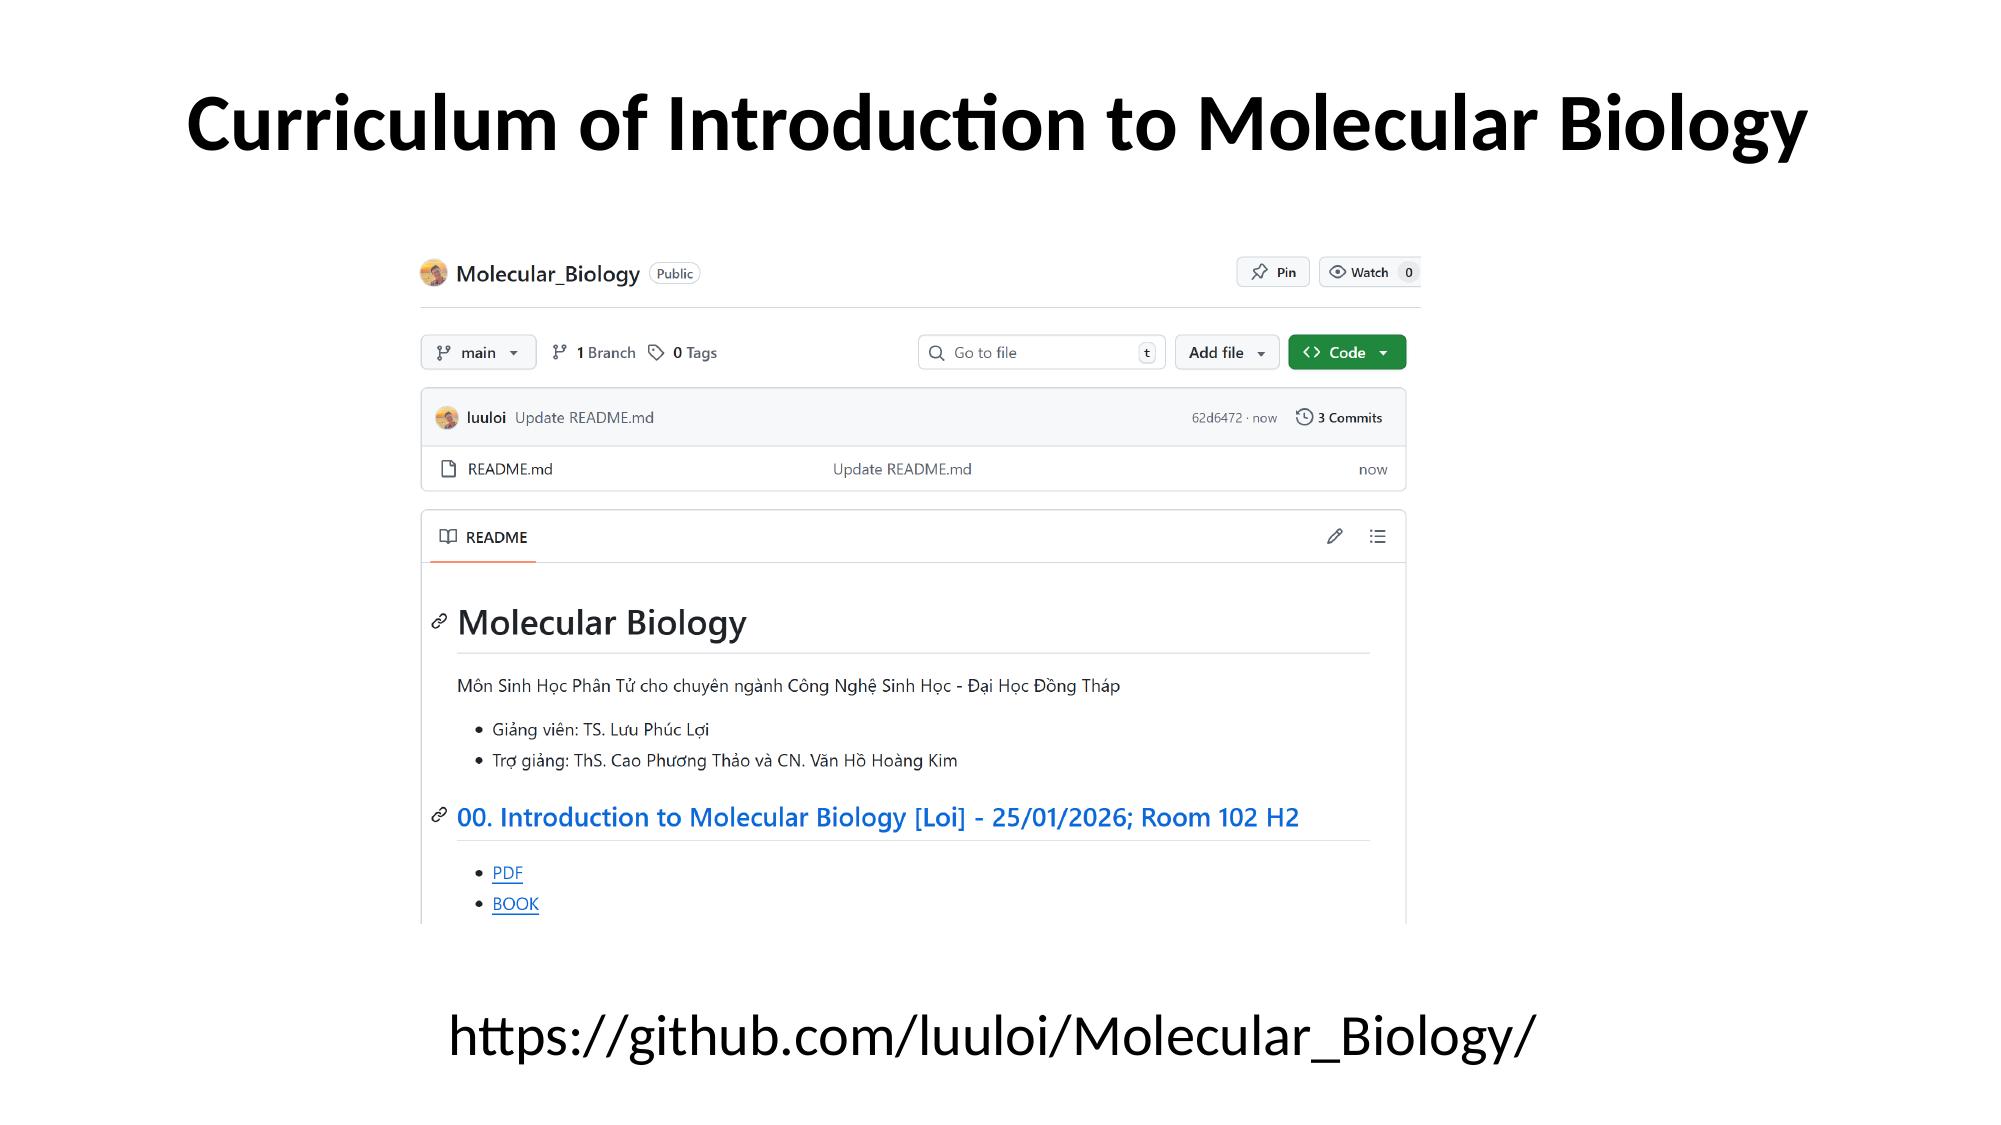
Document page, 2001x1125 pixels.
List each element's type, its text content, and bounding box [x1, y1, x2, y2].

picture [405, 244, 1421, 925]
title Curriculum of Introduction to Molecular Biology [137, 37, 1863, 211]
list https://github.com/luuloi/Molecular_Biology/ [130, 997, 1856, 1088]
